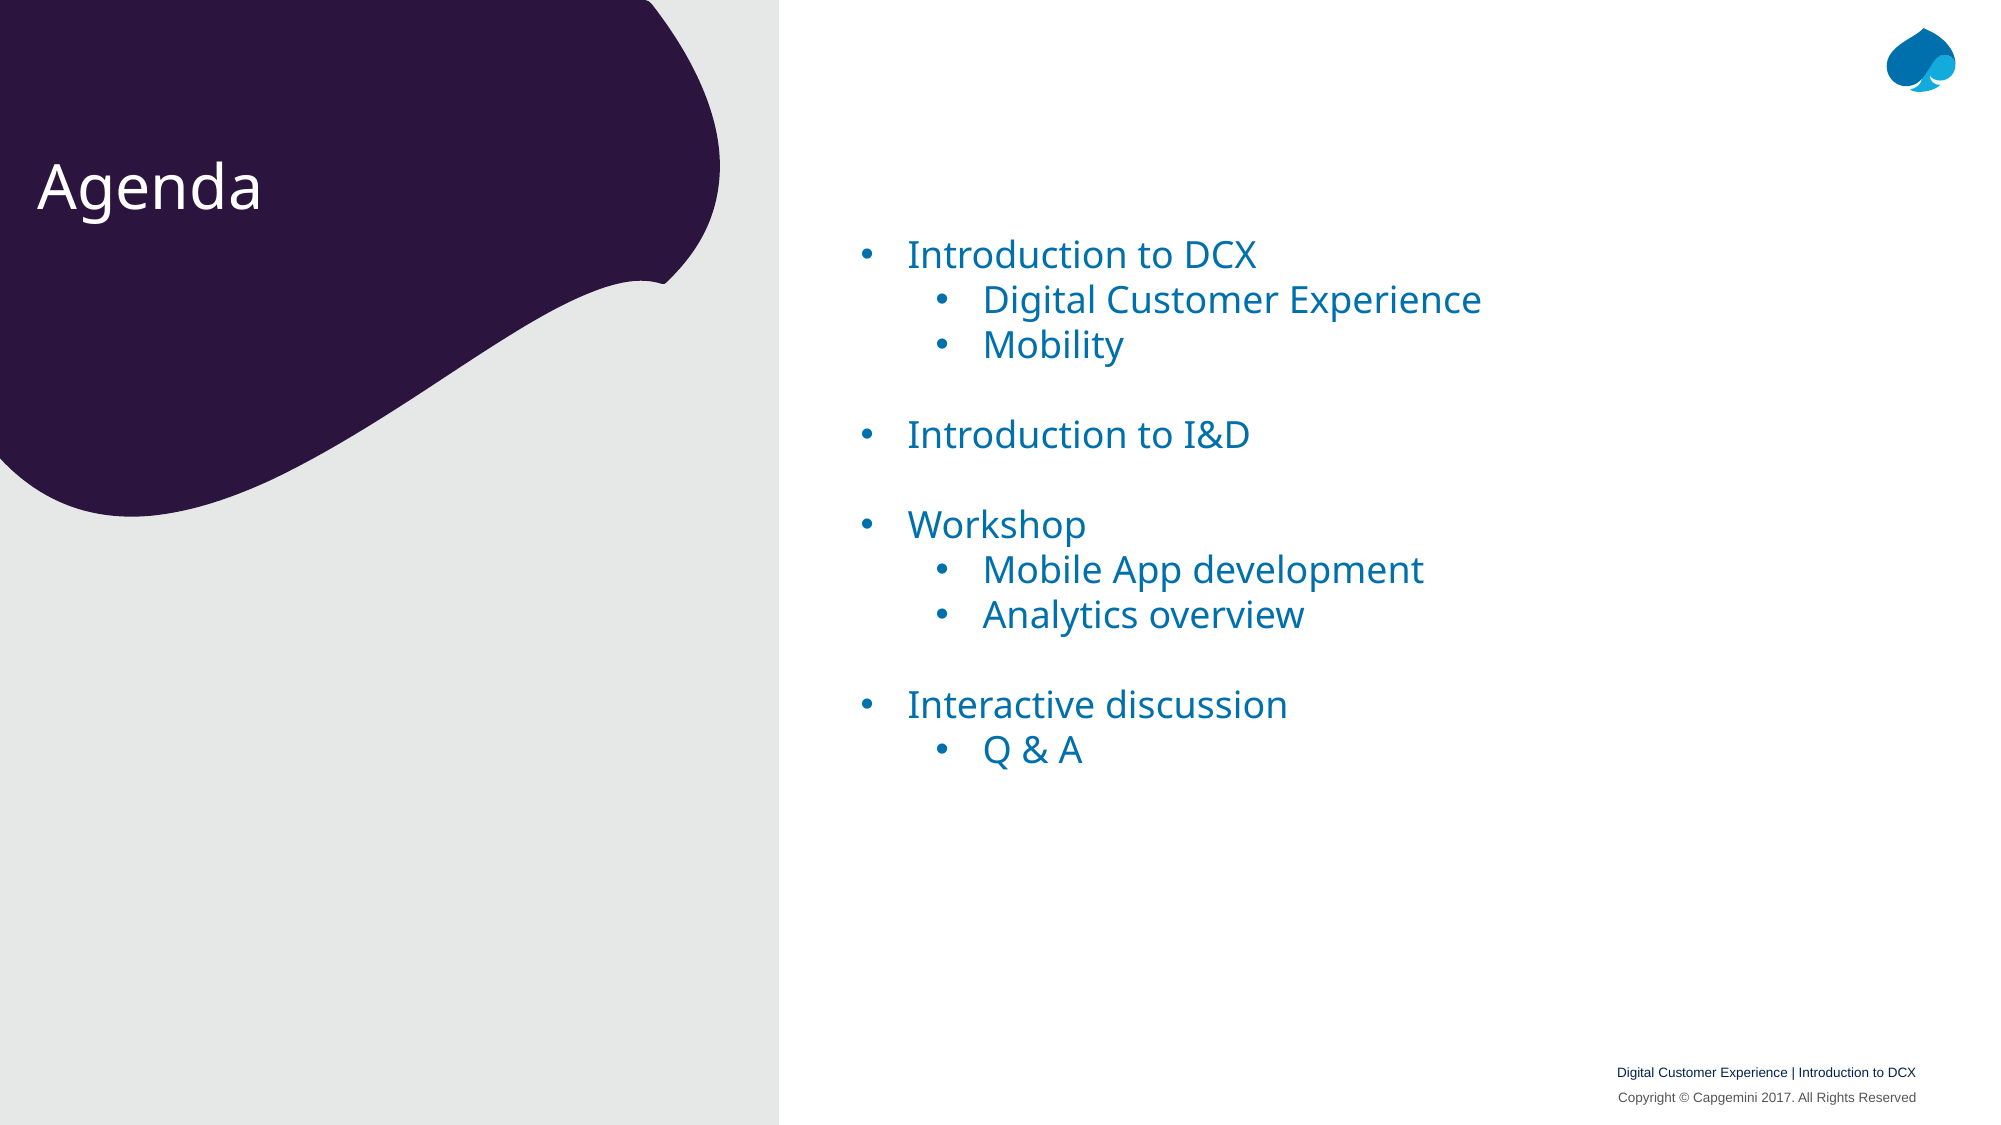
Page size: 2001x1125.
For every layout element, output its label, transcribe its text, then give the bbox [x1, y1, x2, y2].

title Agenda [37, 0, 634, 379]
text_box Introduction to DCX Digital Customer Experience Mobility Introduction to I&D Workshop Mobile App development Analytics overview Interactive discussion Q & A [845, 223, 1734, 779]
